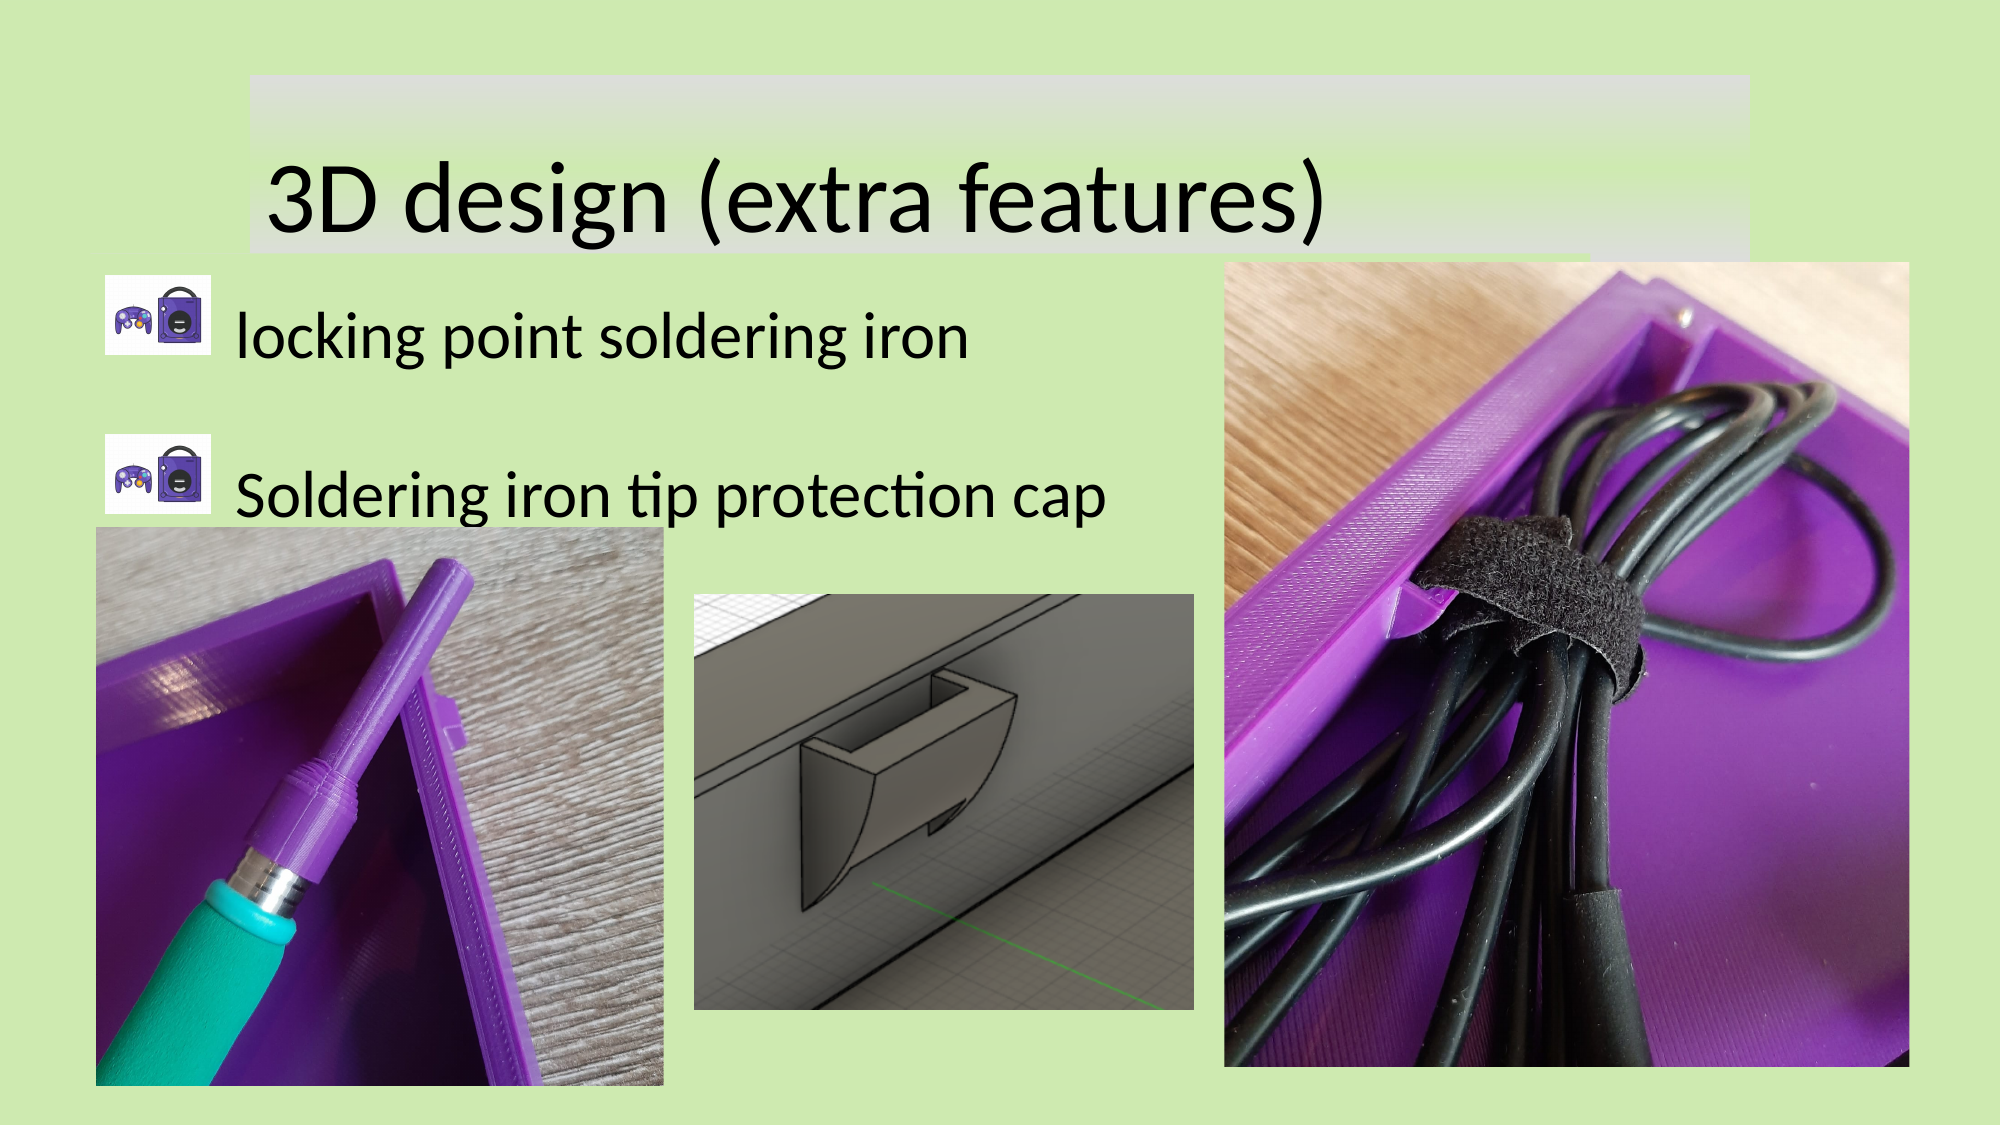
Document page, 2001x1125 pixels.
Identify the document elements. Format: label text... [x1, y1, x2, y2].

picture [1224, 262, 1910, 1067]
list locking point soldering iron Soldering iron tip protection cap [90, 253, 1591, 954]
picture [105, 434, 211, 514]
picture [96, 527, 664, 1086]
picture [105, 275, 211, 355]
picture [694, 594, 1194, 1011]
title 3D design (extra features) [249, 75, 1750, 262]
